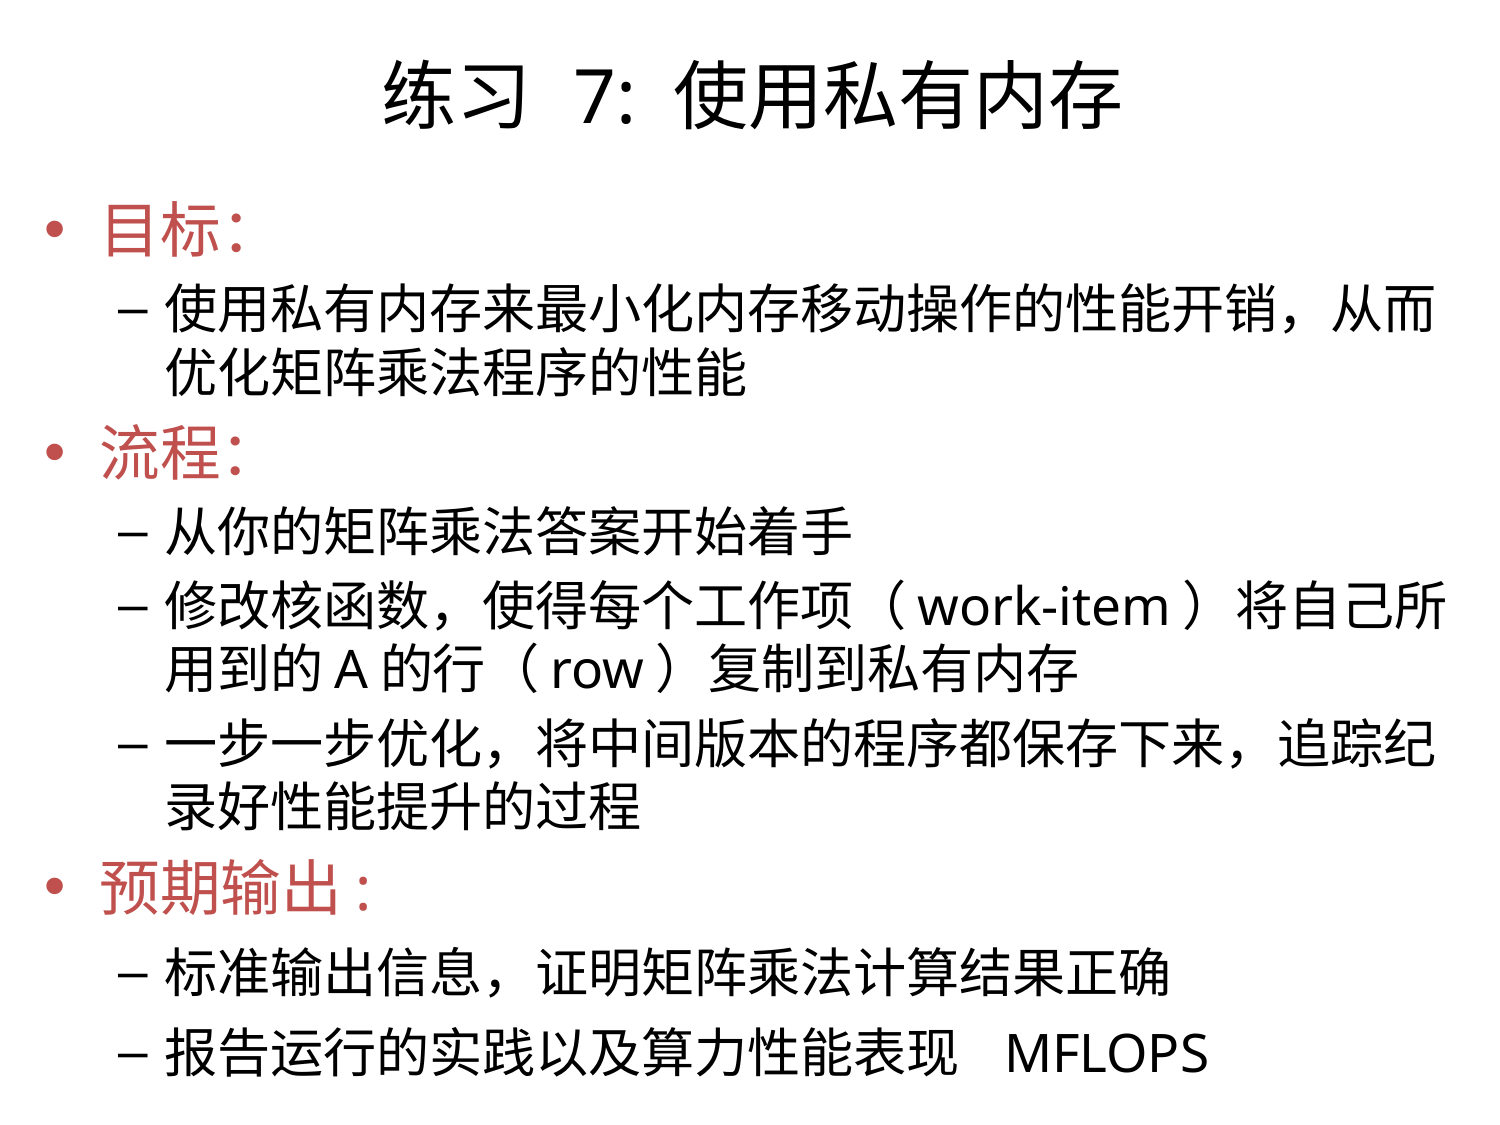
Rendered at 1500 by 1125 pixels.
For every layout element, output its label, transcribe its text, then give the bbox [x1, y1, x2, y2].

text_box 目标： 使用私有内存来最小化内存移动操作的性能开销，从而优化矩阵乘法程序的性能 流程： 从你的矩阵乘法答案开始着手 修改核函数，使得每个工作项（work-item）将自己所用到的A的行（row）复制到私有内存 一步一步优化，将中间版本的程序都保存下来，追踪纪录好性能提升的过程 预期输出: 标准输出信息，证明矩阵乘法计算结果正确 报告运行的实践以及算力性能表现 MFLOPS [29, 184, 1471, 1094]
text_box 练习 7: 使用私有内存 [5, 0, 1500, 188]
